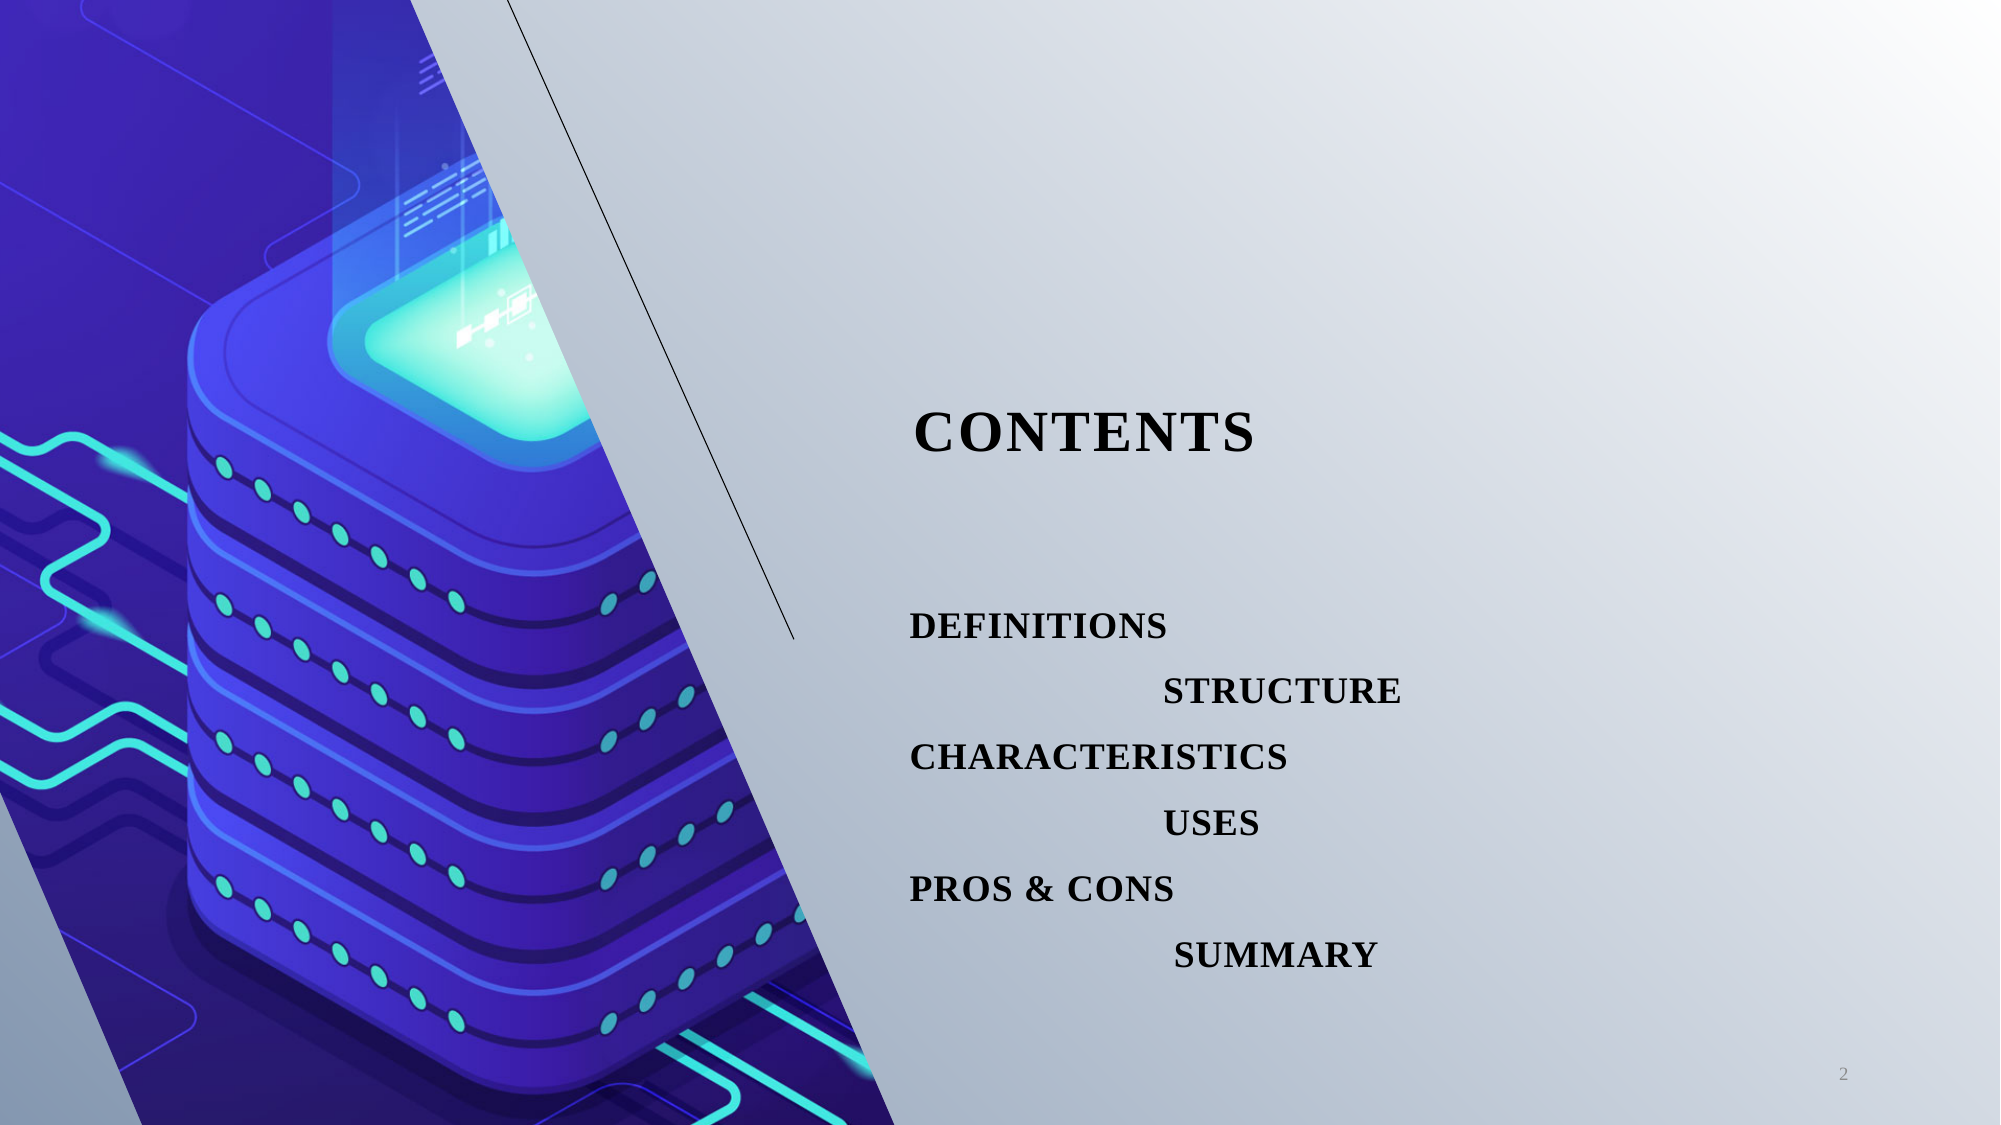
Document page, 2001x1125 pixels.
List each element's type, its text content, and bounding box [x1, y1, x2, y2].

title CONTENTS [898, 274, 1864, 472]
list DEFINITIONS STRUCTURE CHARACTERISTICS USES PROS & CONS SUMMARY [895, 600, 1864, 1017]
slide_number 2 [1701, 1042, 1864, 1103]
picture [0, 0, 895, 1125]
